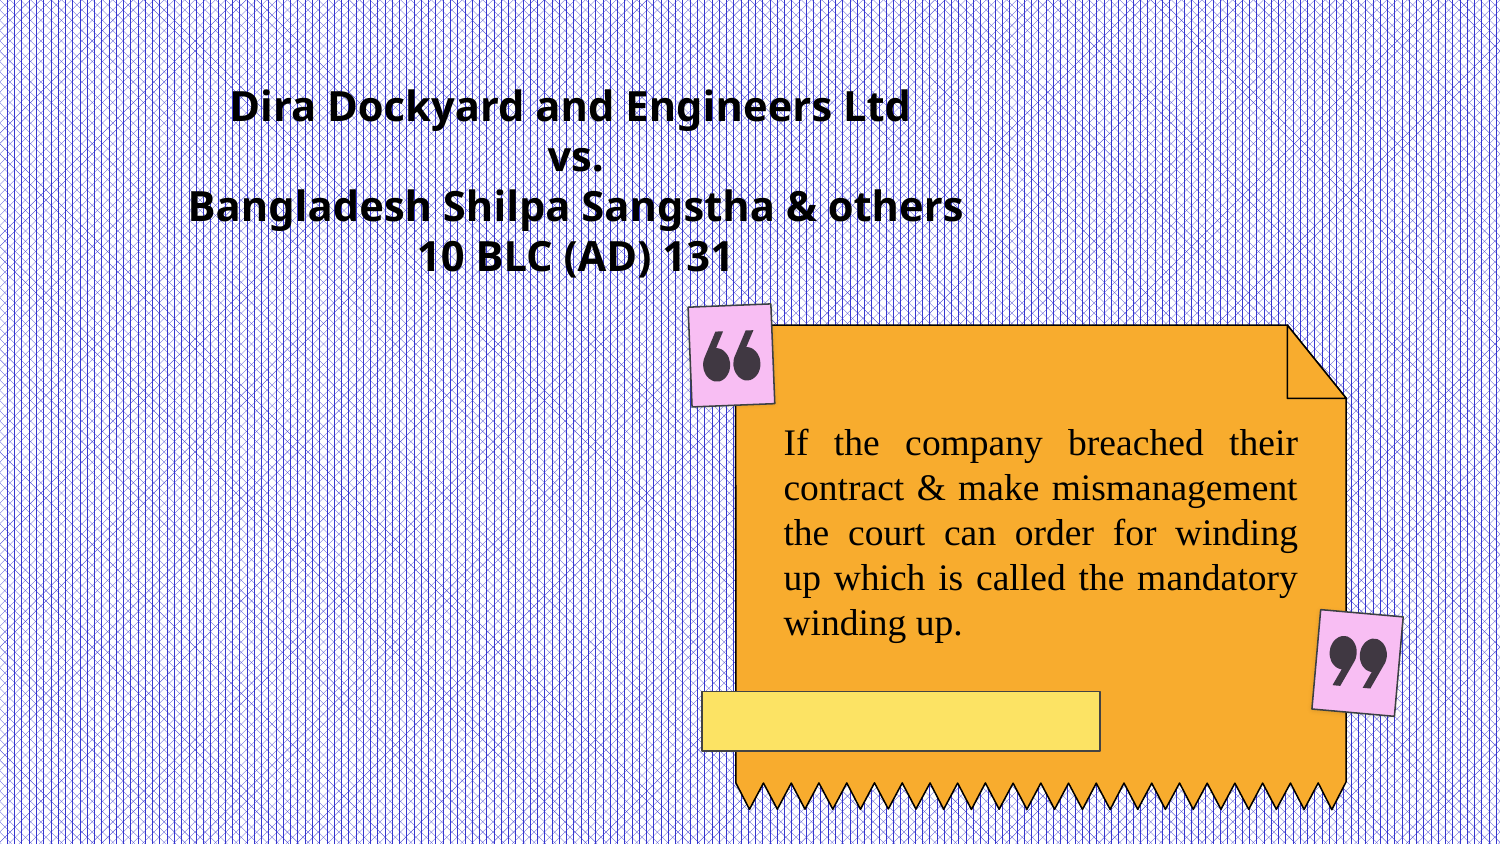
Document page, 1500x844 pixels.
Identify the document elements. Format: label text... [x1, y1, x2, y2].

text_box Dira Dockyard and Engineers Ltd vs. Bangladesh Shilpa Sangstha & others 10 BLC (AD) 131 [107, 72, 1045, 288]
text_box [689, 305, 1400, 810]
